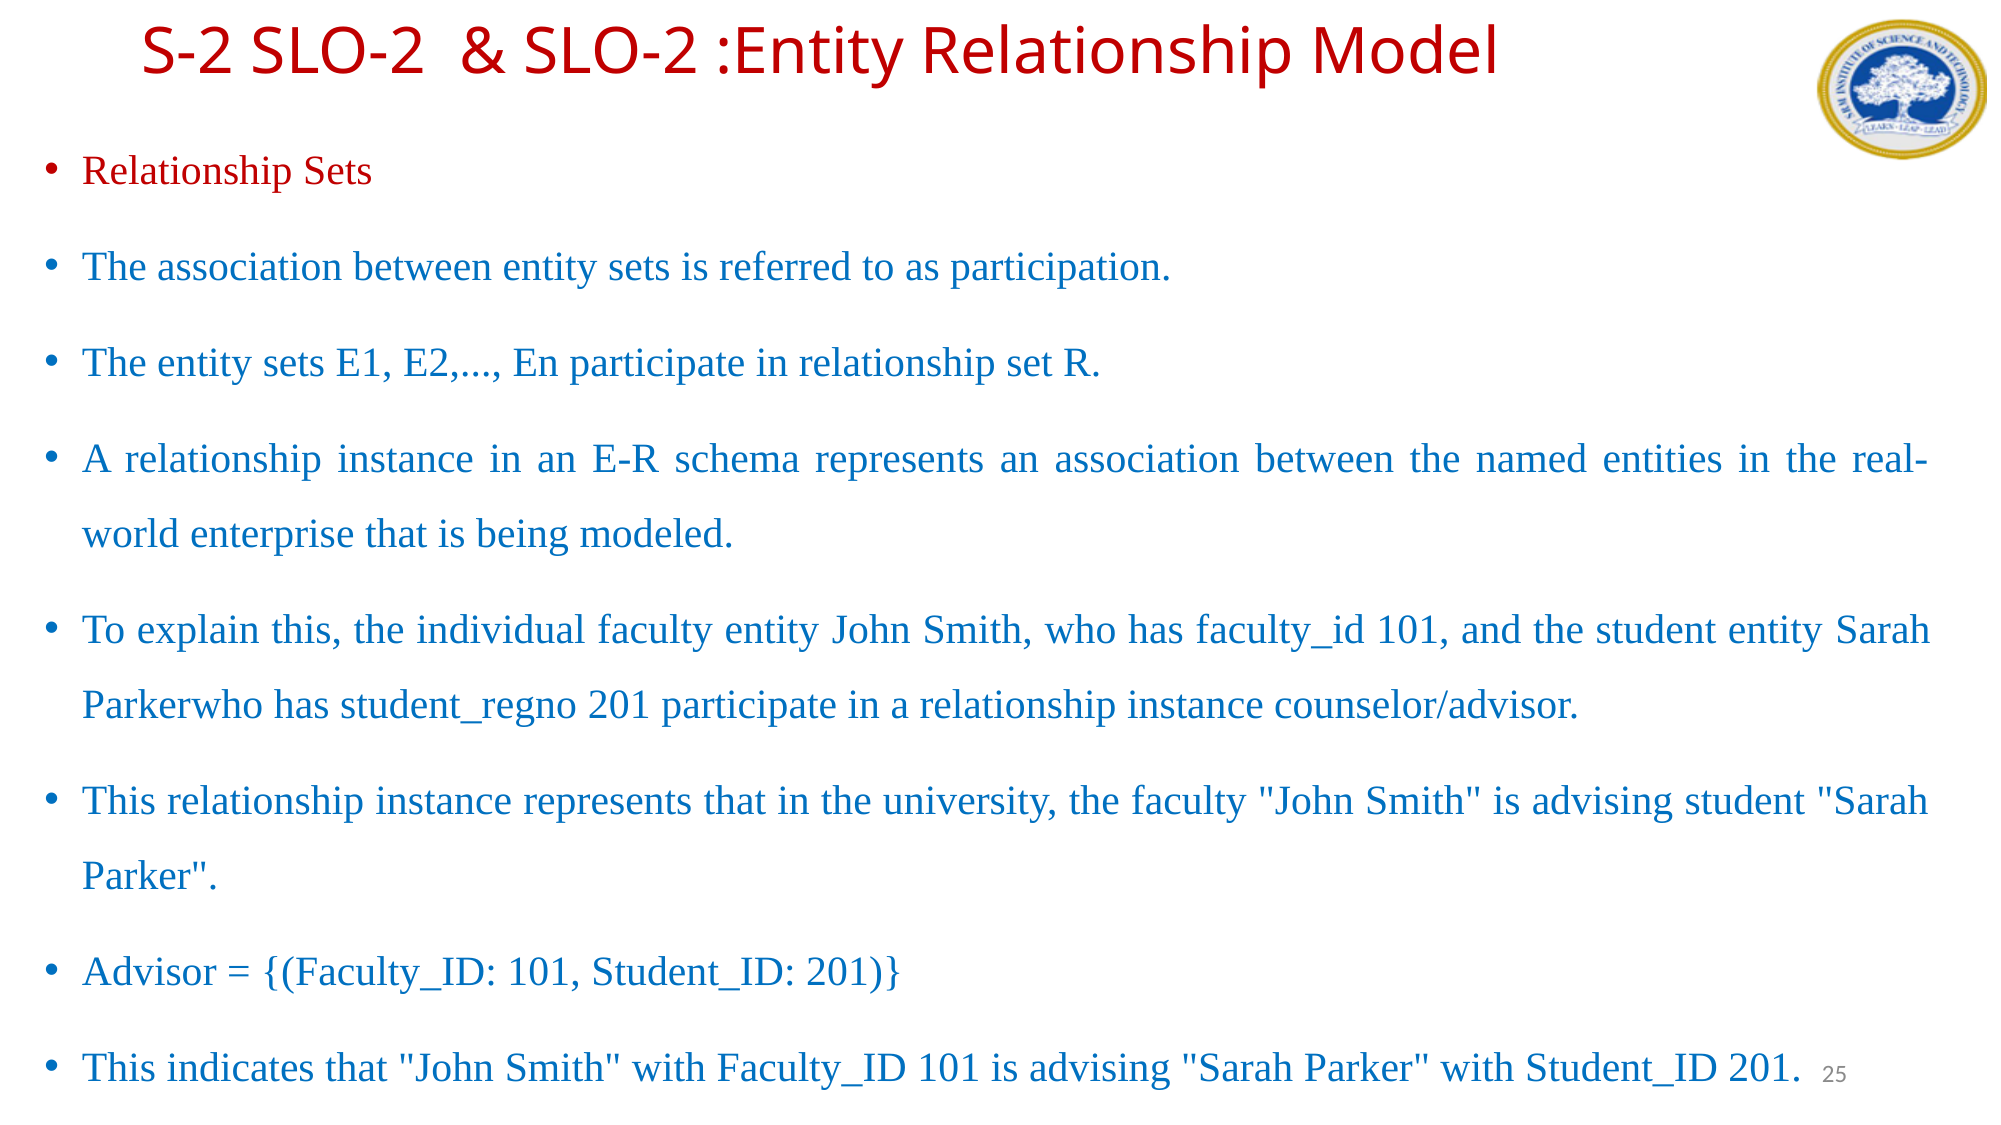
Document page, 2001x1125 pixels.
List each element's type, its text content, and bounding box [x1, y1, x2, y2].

list Relationship Sets The association between entity sets is referred to as participation. The entity sets E1, E2,..., En participate in relationship set R. A relationship instance in an E-R schema represents an association between the named entities in the real-world enterprise that is being modeled. To explain this, the individual faculty entity John Smith, who has faculty_id 101, and the student entity Sarah Parkerwho has student_regno 201 participate in a relationship instance counselor/advisor. This relationship instance represents that in the university, the faculty "John Smith" is advising student "Sarah Parker". Advisor = {(Faculty_ID: 101, Student_ID: 201)} This indicates that "John Smith" with Faculty_ID 101 is advising "Sarah Parker" with Student_ID 201. [29, 110, 1946, 1115]
picture [1797, 0, 1987, 170]
title S-2 SLO-2 & SLO-2 :Entity Relationship Model [126, 10, 1797, 96]
slide_number 25 [1412, 1042, 1863, 1103]
